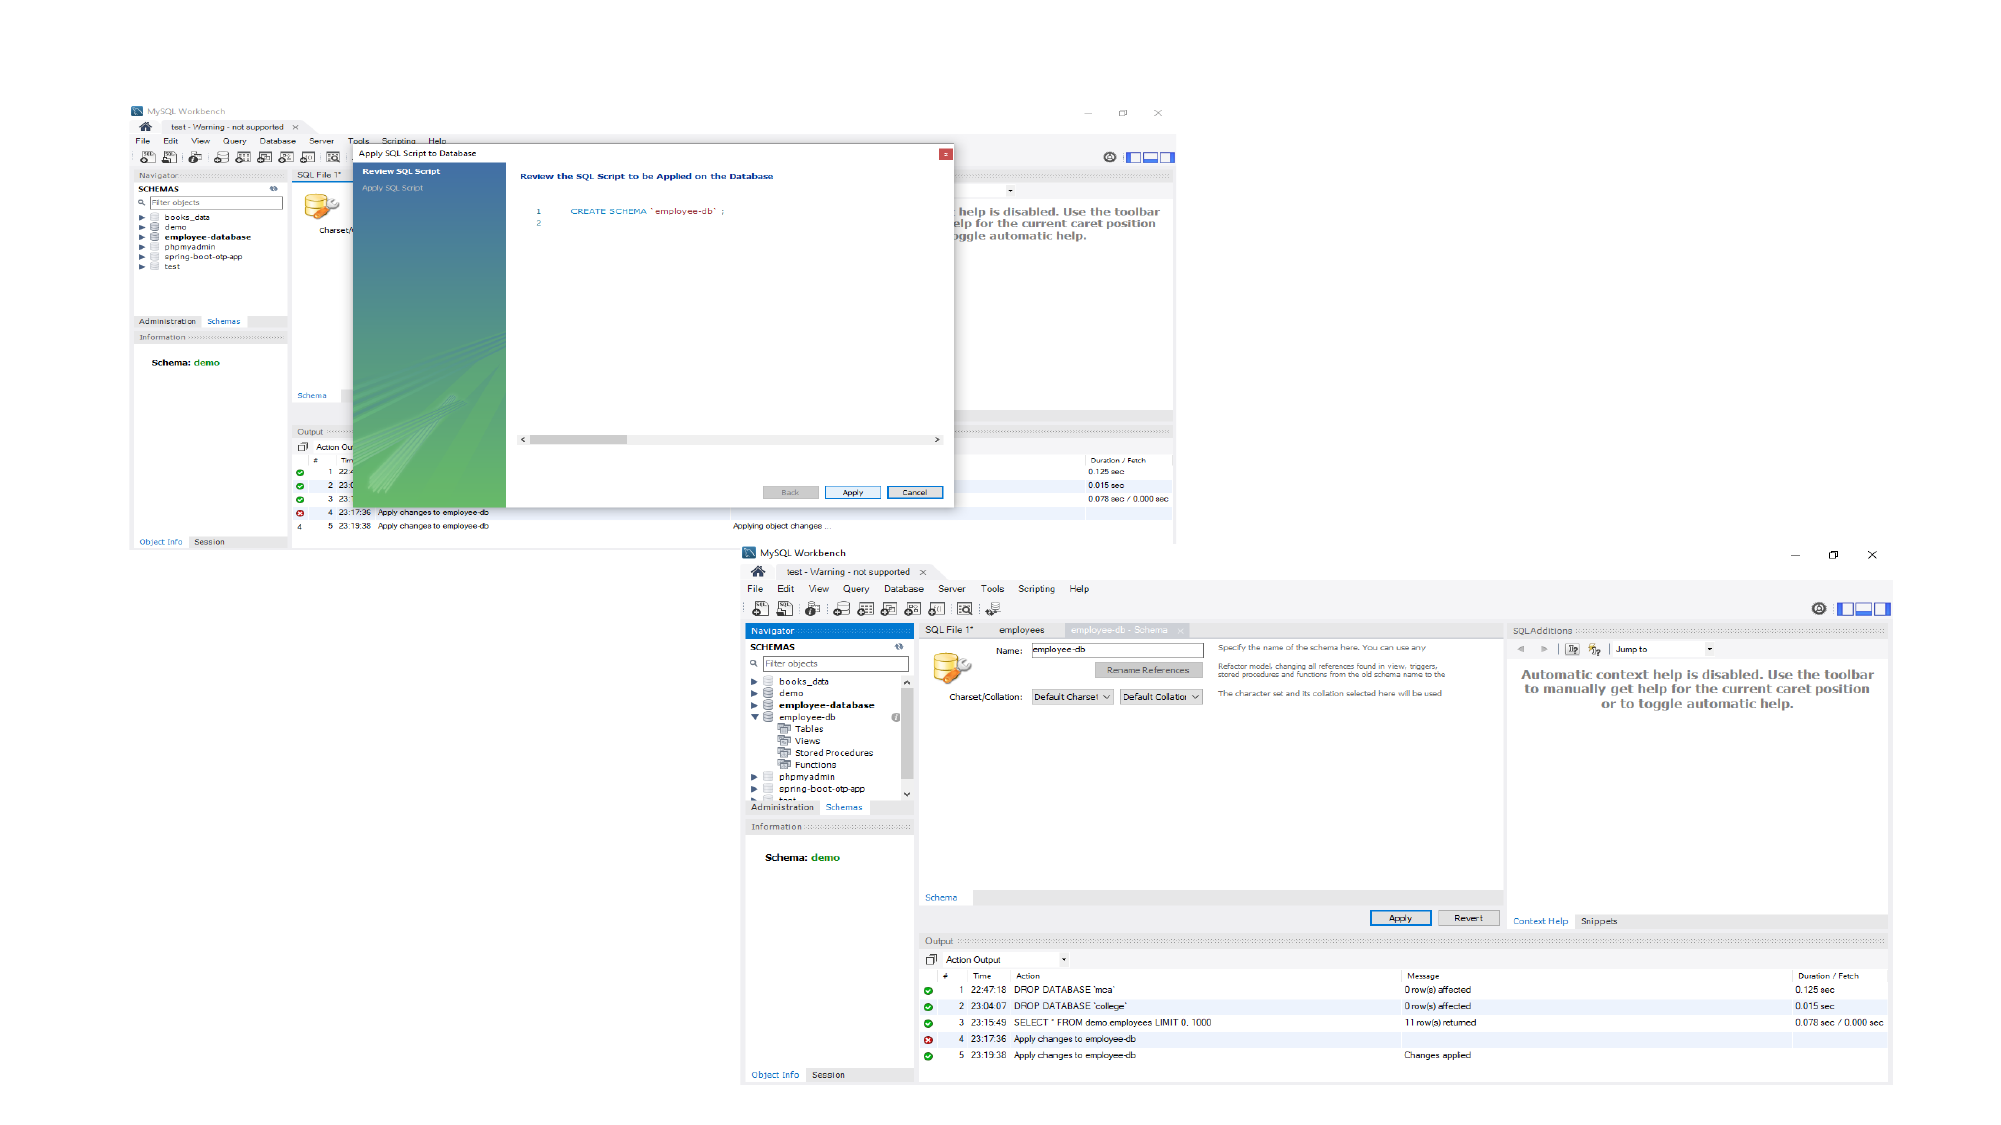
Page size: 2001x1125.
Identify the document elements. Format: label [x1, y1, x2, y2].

list [129, 104, 1177, 550]
picture [740, 543, 1893, 1085]
